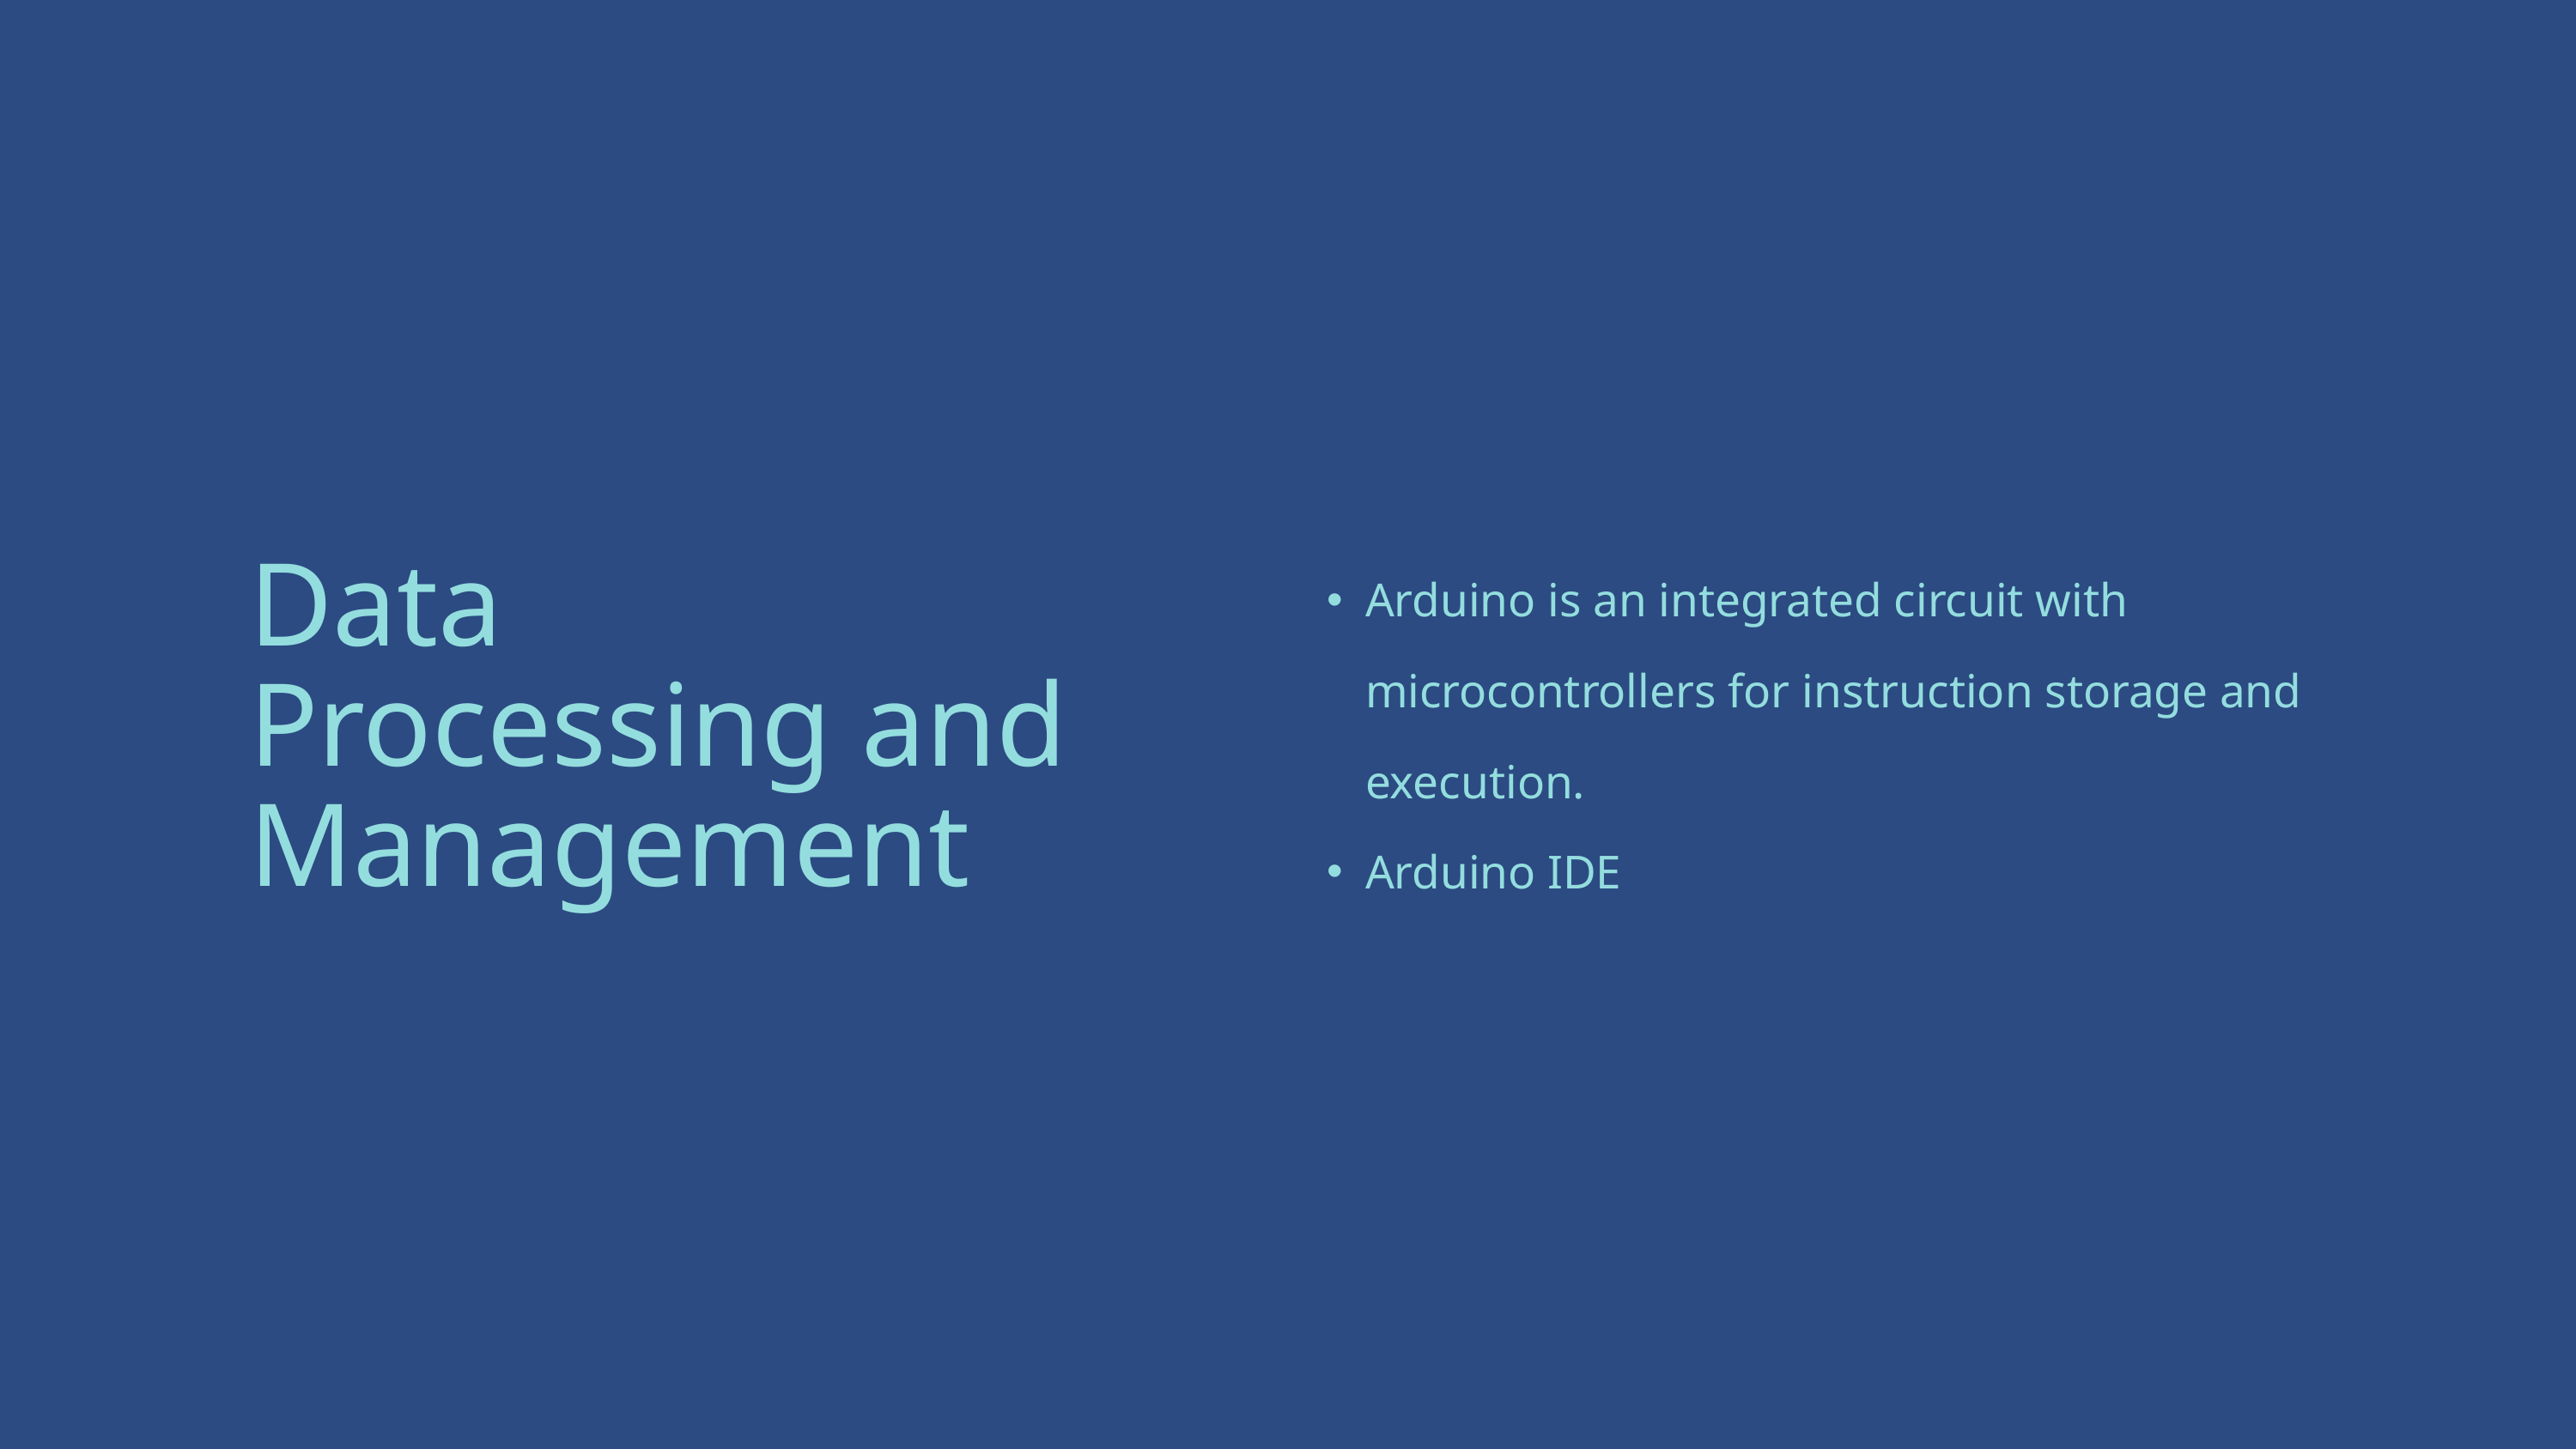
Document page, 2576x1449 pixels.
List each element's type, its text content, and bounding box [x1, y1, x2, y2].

text_box Arduino is an integrated circuit with microcontrollers for instruction storage and execution. Arduino IDE [1287, 536, 2428, 899]
text_box Data Processing and Management [249, 549, 1103, 910]
